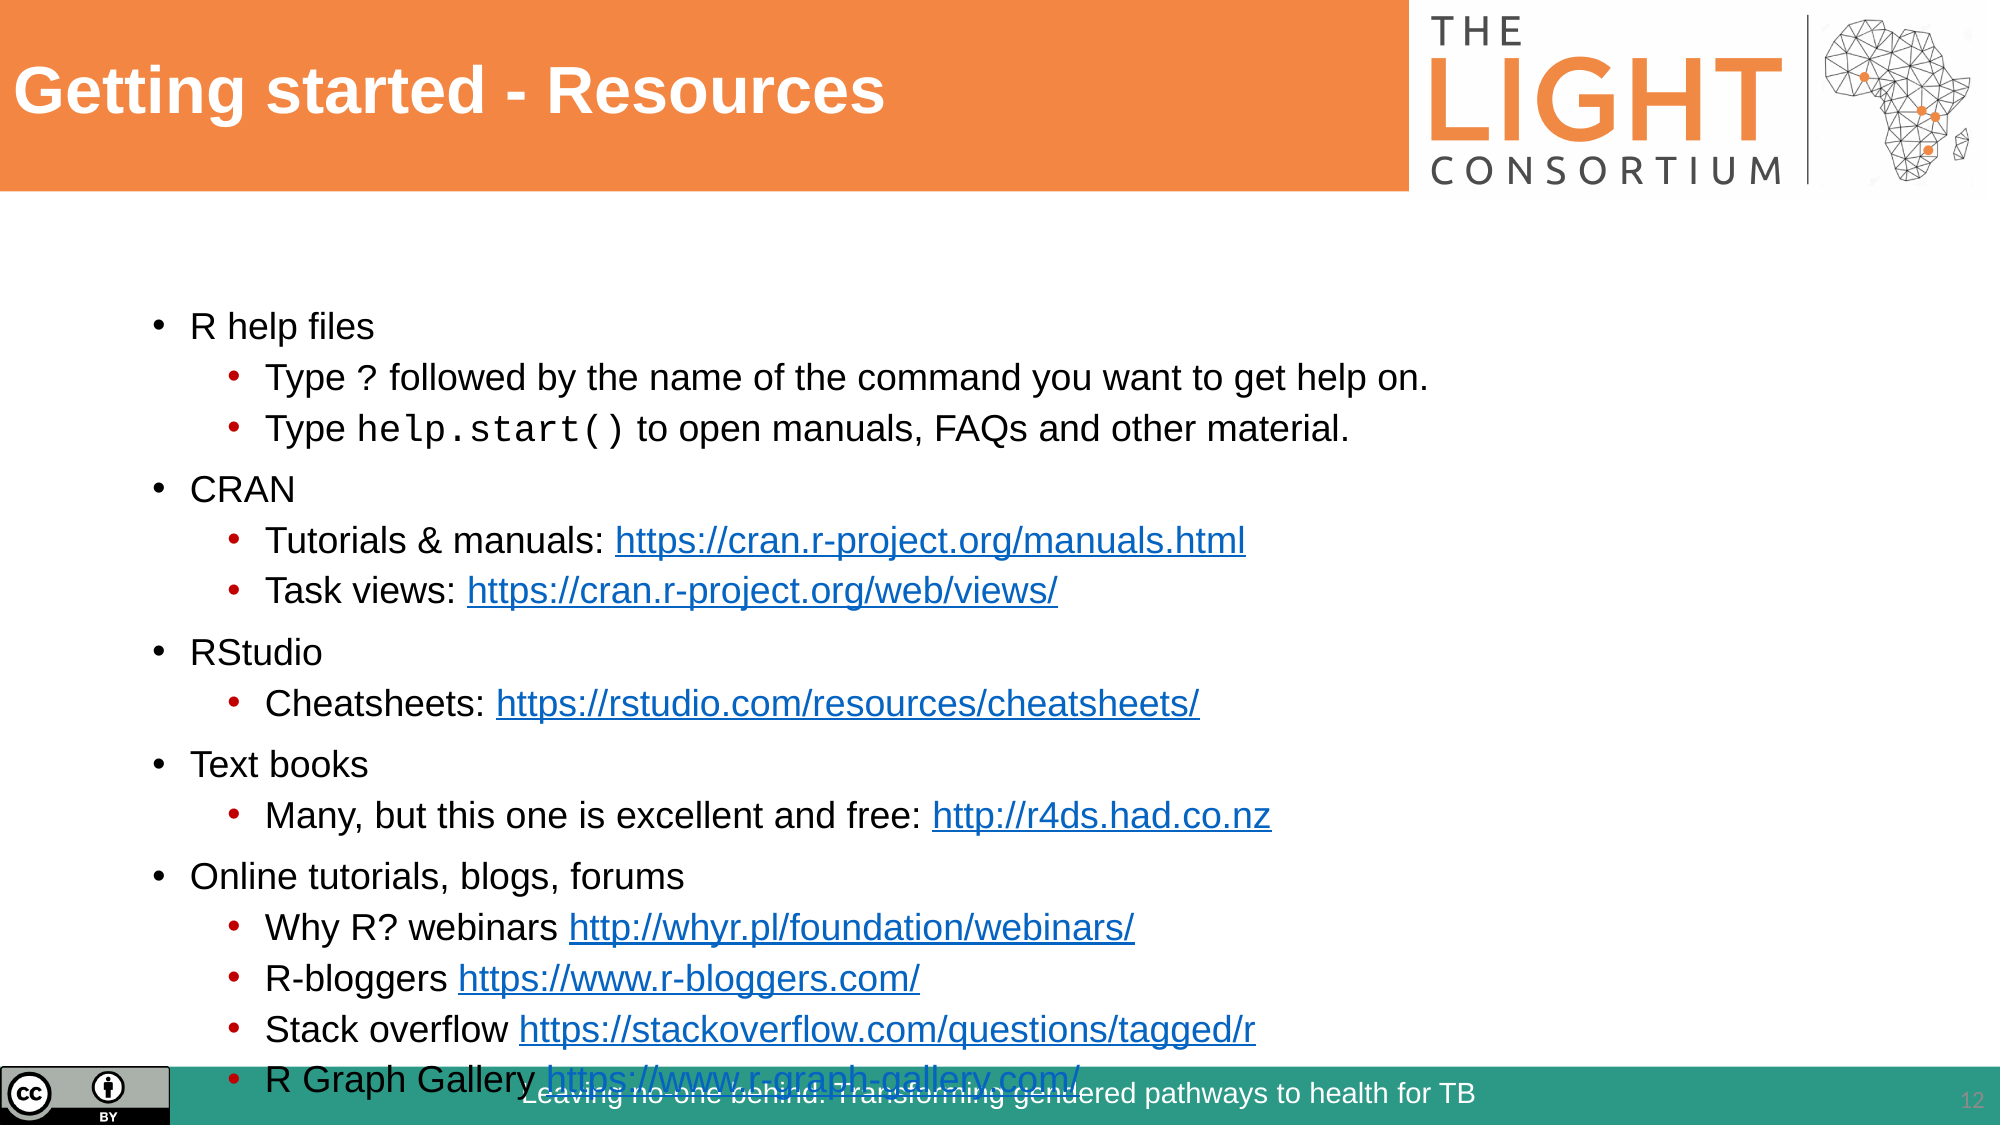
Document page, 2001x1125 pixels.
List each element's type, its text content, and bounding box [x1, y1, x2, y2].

picture [1409, 0, 1989, 201]
picture [0, 1066, 170, 1125]
list R help files Type ? followed by the name of the command you want to get help on. Type help.start() to open manuals, FAQs and other material. CRAN Tutorials & manuals: https://cran.r-project.org/manuals.html Task views: https://cran.r-project.org/web/views/ RStudio Cheatsheets: https://rstudio.com/resources/cheatsheets/ Text books Many, but this one is excellent and free: http://r4ds.had.co.nz Online tutorials, blogs, forums Why R? webinars http://whyr.pl/foundation/webinars/ R-bloggers https://www.r-bloggers.com/ Stack overflow https://stackoverflow.com/questions/tagged/r R Graph Gallery https://www.r-graph-gallery.com/ [137, 299, 1863, 1066]
title Getting started - Resources [0, 0, 1410, 192]
slide_number ‹#› [1550, 1073, 2000, 1125]
